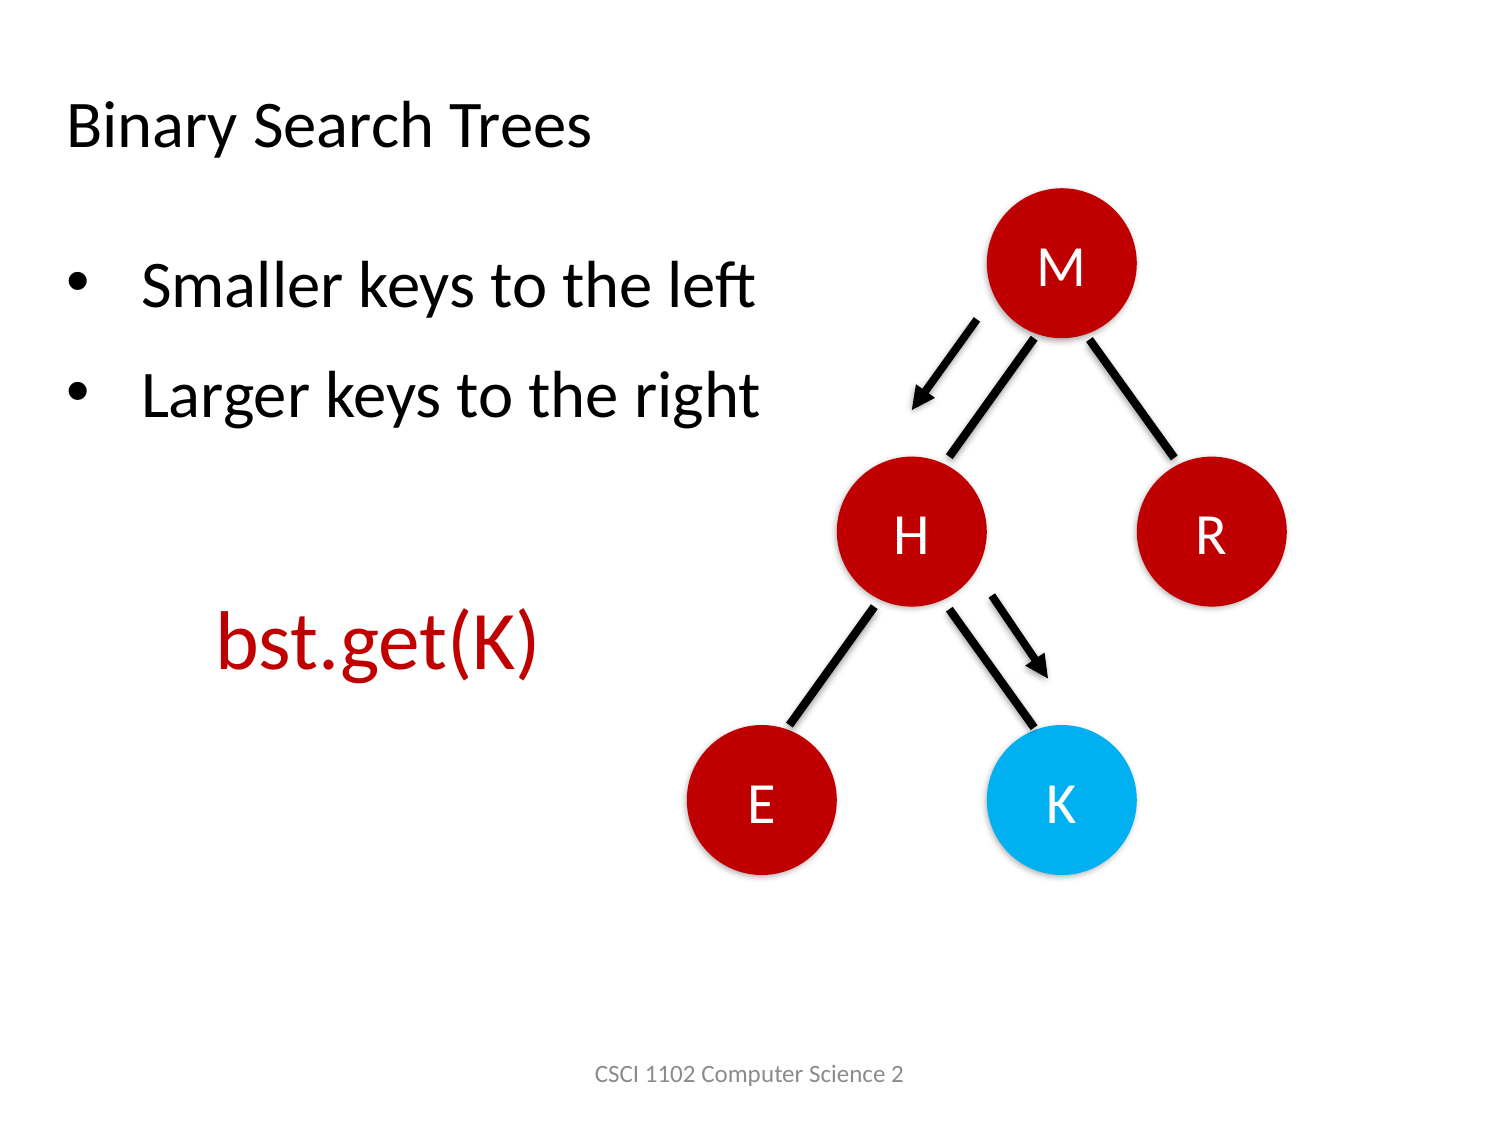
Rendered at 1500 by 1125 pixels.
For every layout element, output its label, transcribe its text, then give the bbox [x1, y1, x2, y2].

footer CSCI 1102 Computer Science 2 [512, 1042, 988, 1103]
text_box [911, 319, 978, 411]
text_box bst.get(K) [200, 578, 557, 694]
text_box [686, 188, 1288, 876]
text_box Binary Search Trees Smaller keys to the left Larger keys to the right [51, 73, 777, 438]
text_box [991, 595, 1049, 679]
